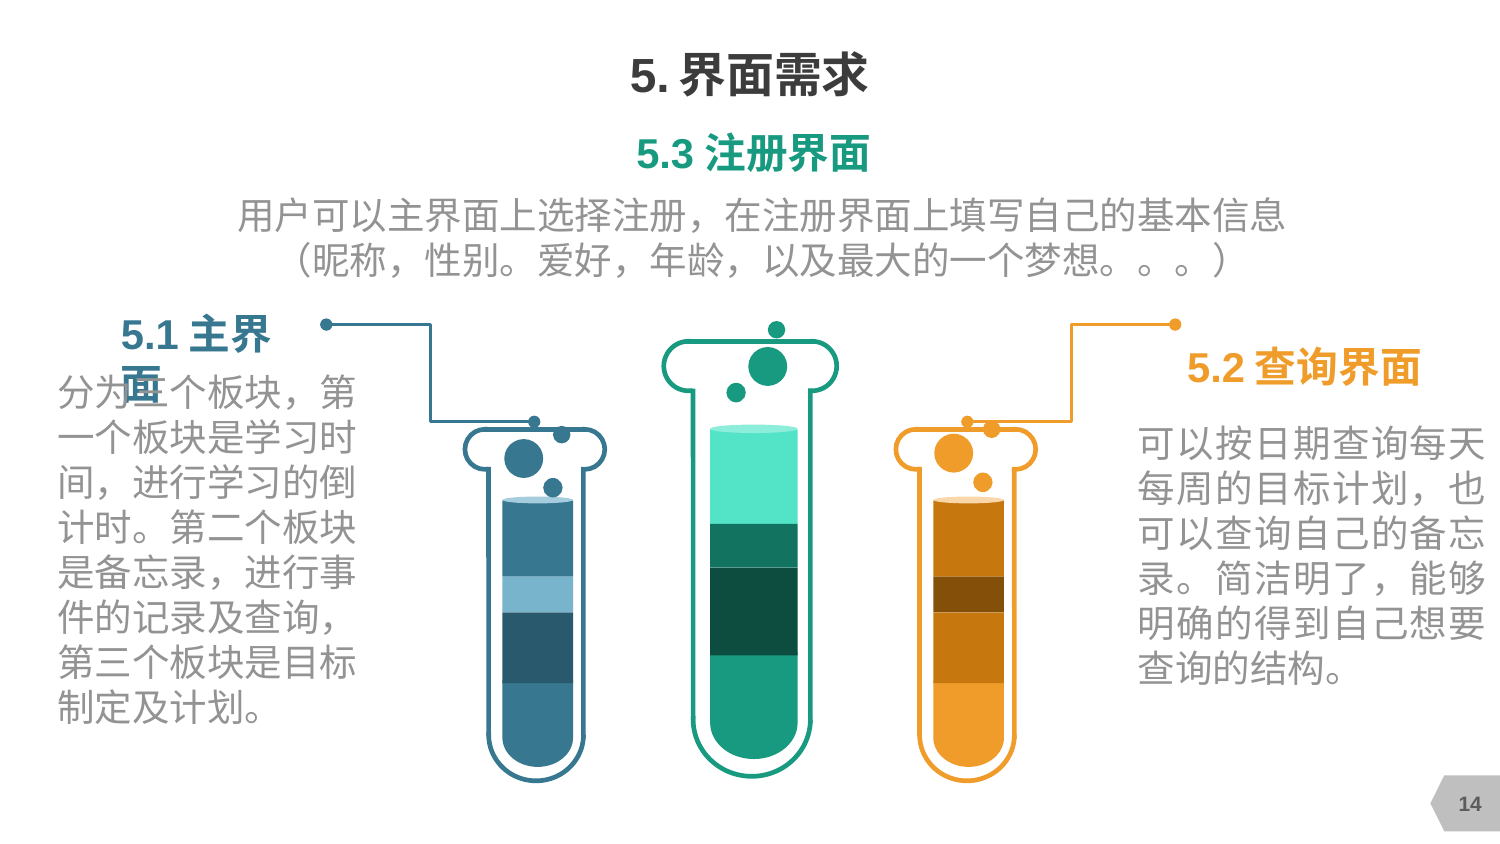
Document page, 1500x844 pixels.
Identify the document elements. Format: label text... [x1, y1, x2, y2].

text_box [895, 428, 1036, 782]
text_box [57, 307, 382, 733]
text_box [966, 324, 1176, 423]
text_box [235, 126, 1289, 283]
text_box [386, 324, 535, 423]
slide_number 14 [1432, 780, 1500, 826]
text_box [503, 425, 571, 498]
title 5.界面需求 [287, 43, 1213, 102]
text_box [663, 341, 837, 777]
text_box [933, 420, 1001, 493]
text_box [464, 428, 605, 782]
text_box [726, 320, 788, 403]
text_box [1137, 341, 1487, 693]
